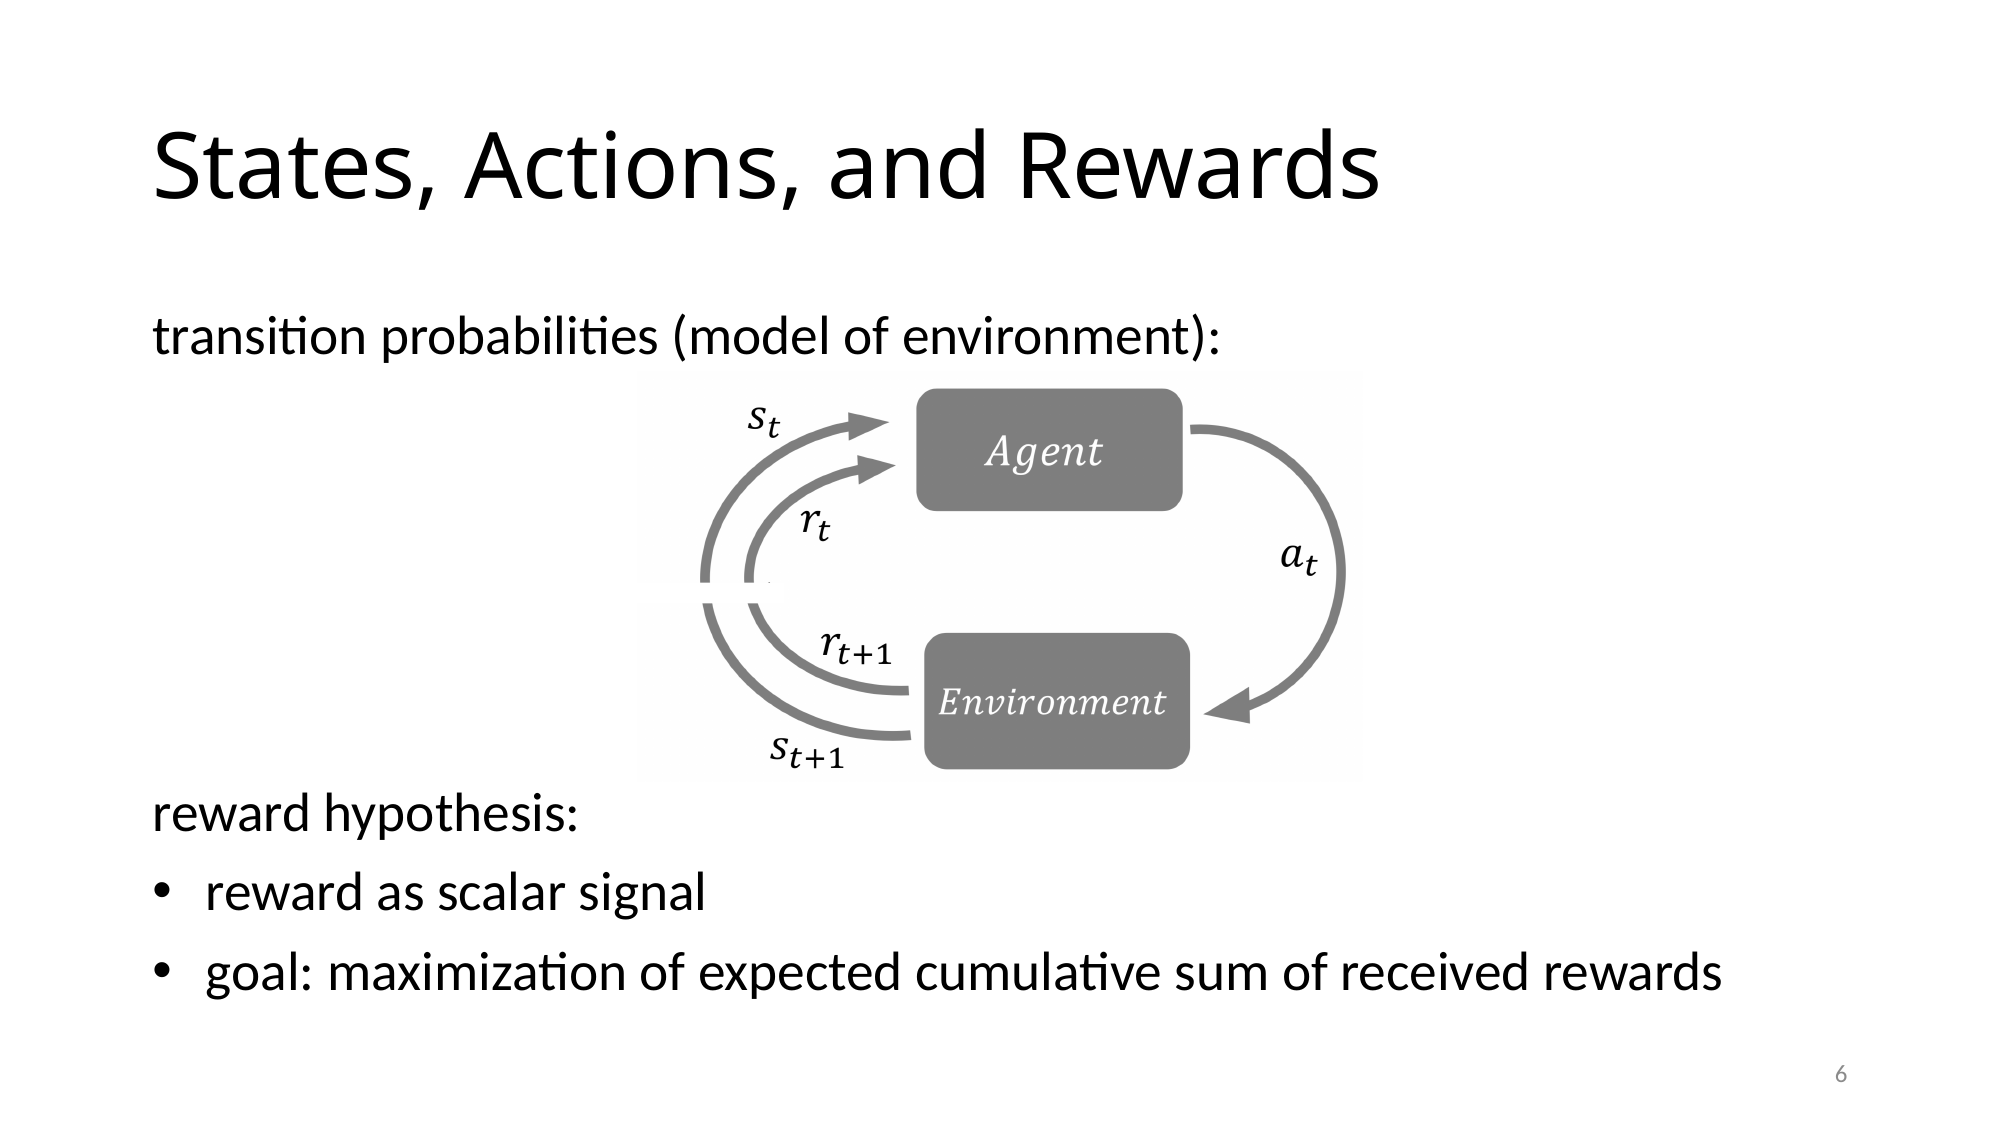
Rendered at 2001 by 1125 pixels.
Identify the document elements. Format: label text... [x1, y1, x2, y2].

slide_number 6 [1412, 1042, 1863, 1103]
title States, Actions, and Rewards [137, 59, 1863, 278]
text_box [637, 371, 1363, 782]
